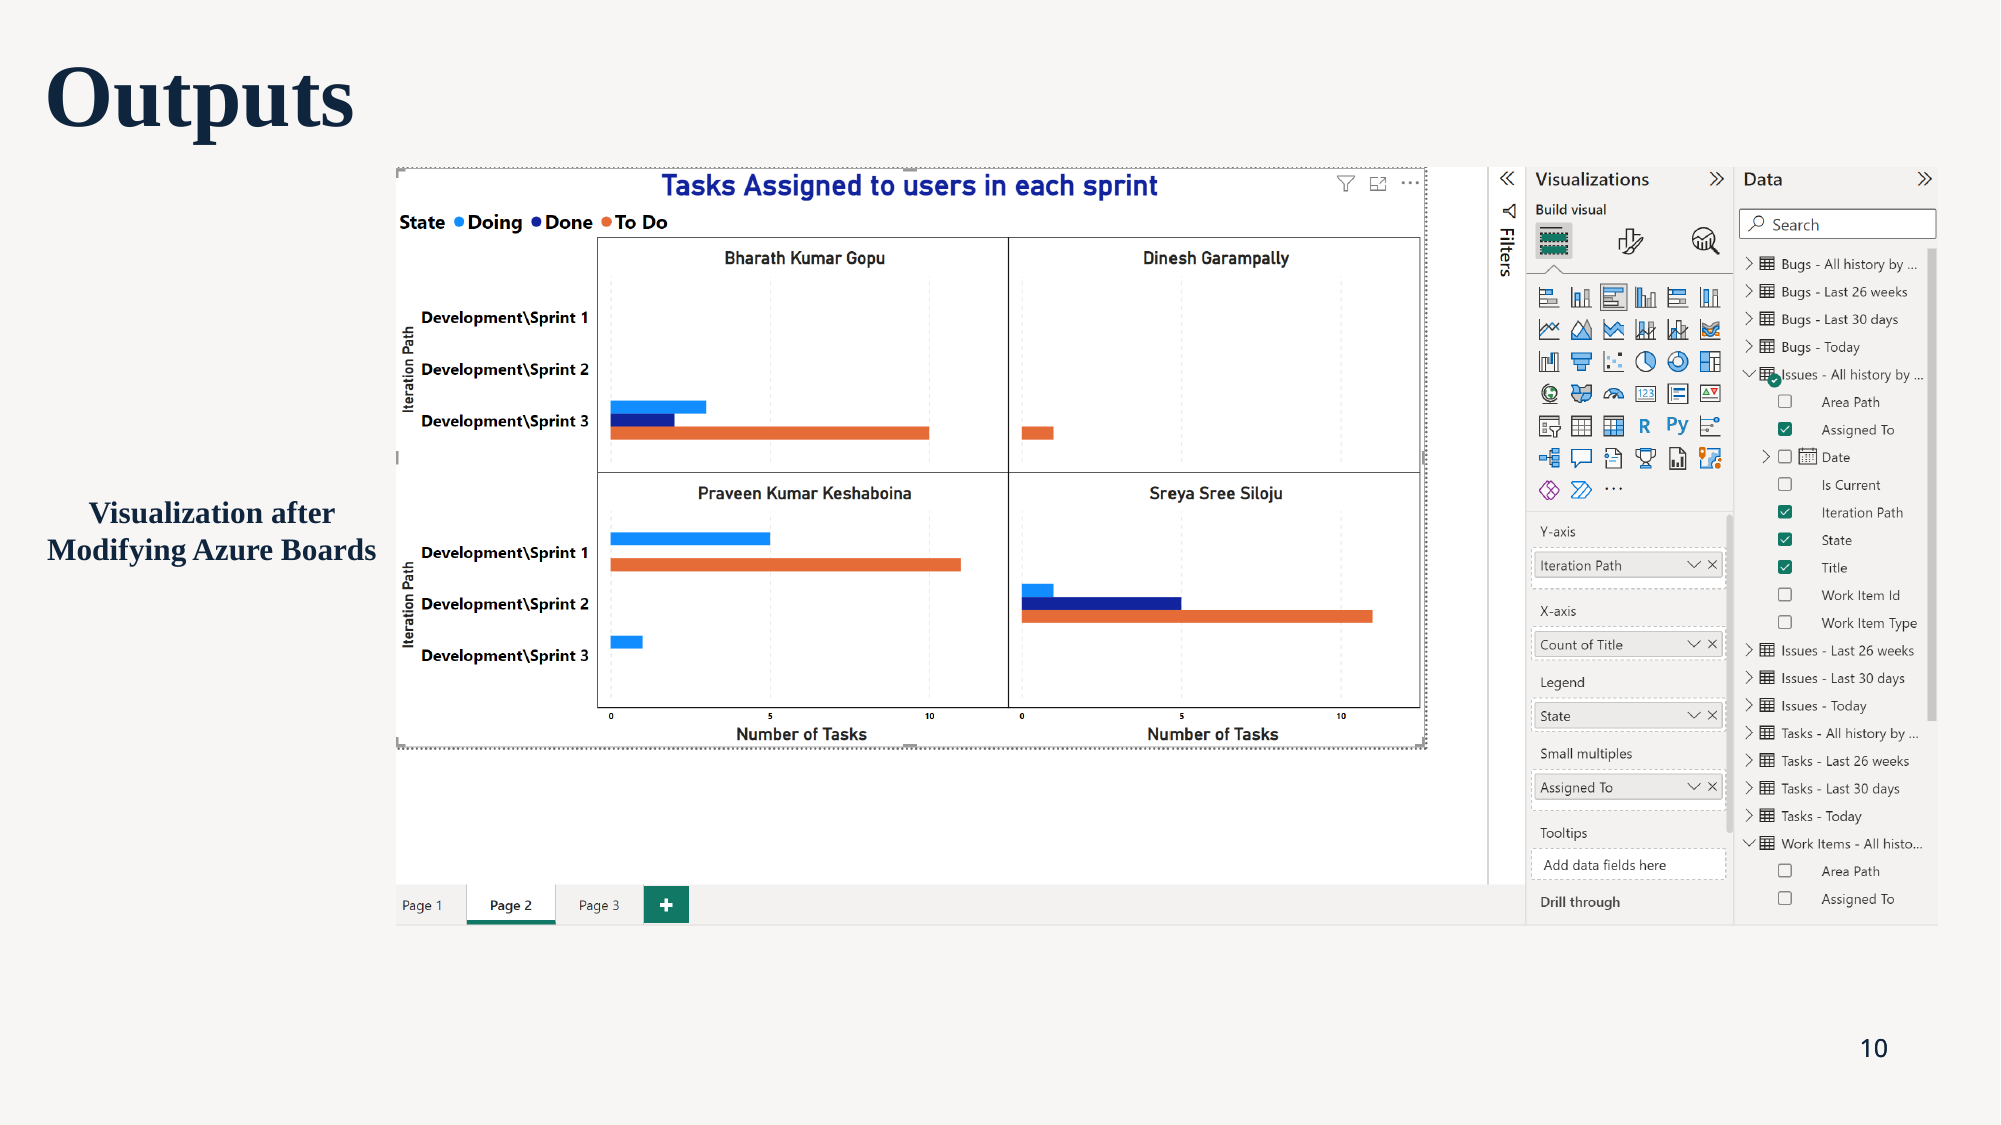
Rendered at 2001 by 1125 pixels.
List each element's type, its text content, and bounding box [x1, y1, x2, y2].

title Outputs [29, 41, 497, 154]
text_box Visualization after Modifying Azure Boards [29, 484, 395, 831]
slide_number 10 [1836, 1020, 1912, 1080]
picture [396, 167, 1938, 926]
